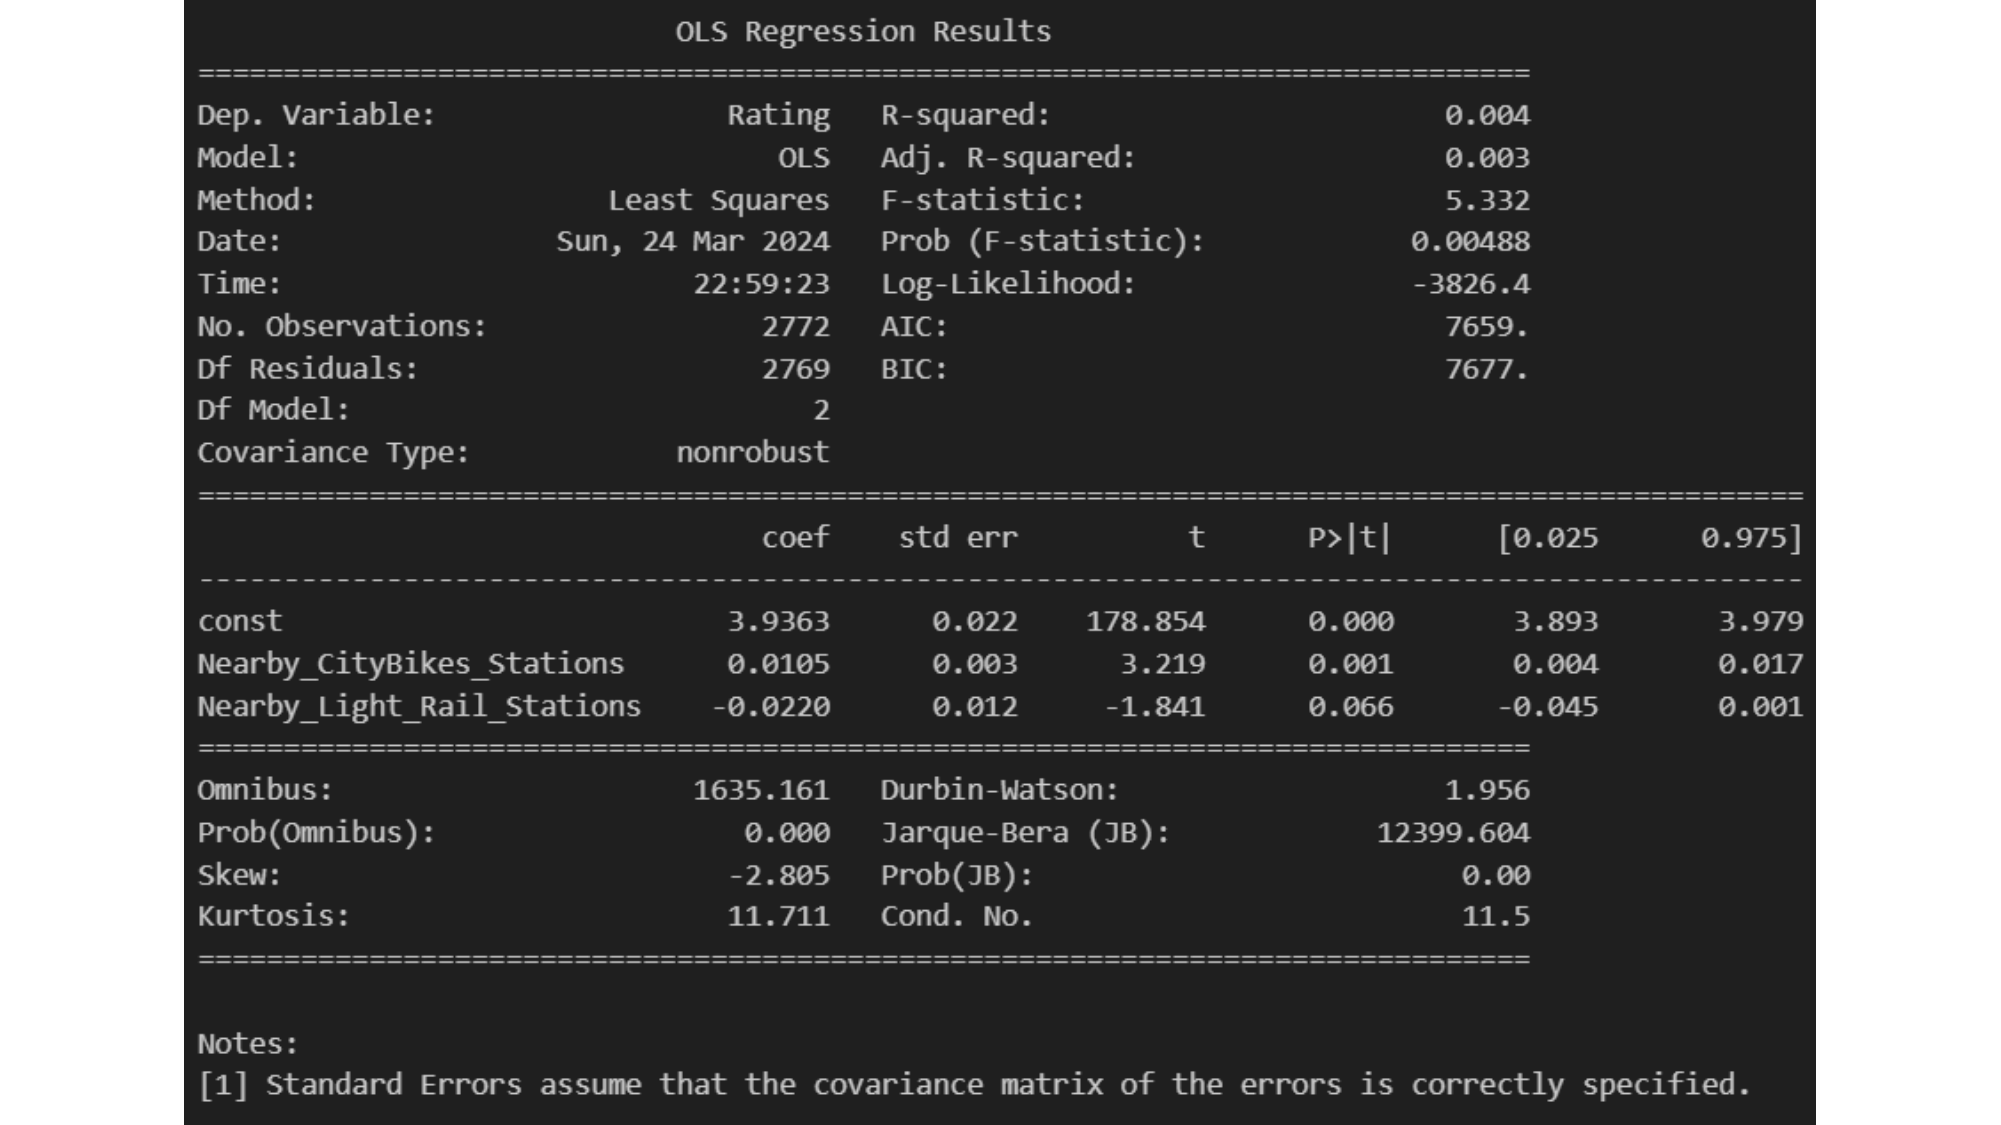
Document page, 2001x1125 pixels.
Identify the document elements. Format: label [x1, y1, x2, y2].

picture [184, 0, 1816, 1125]
